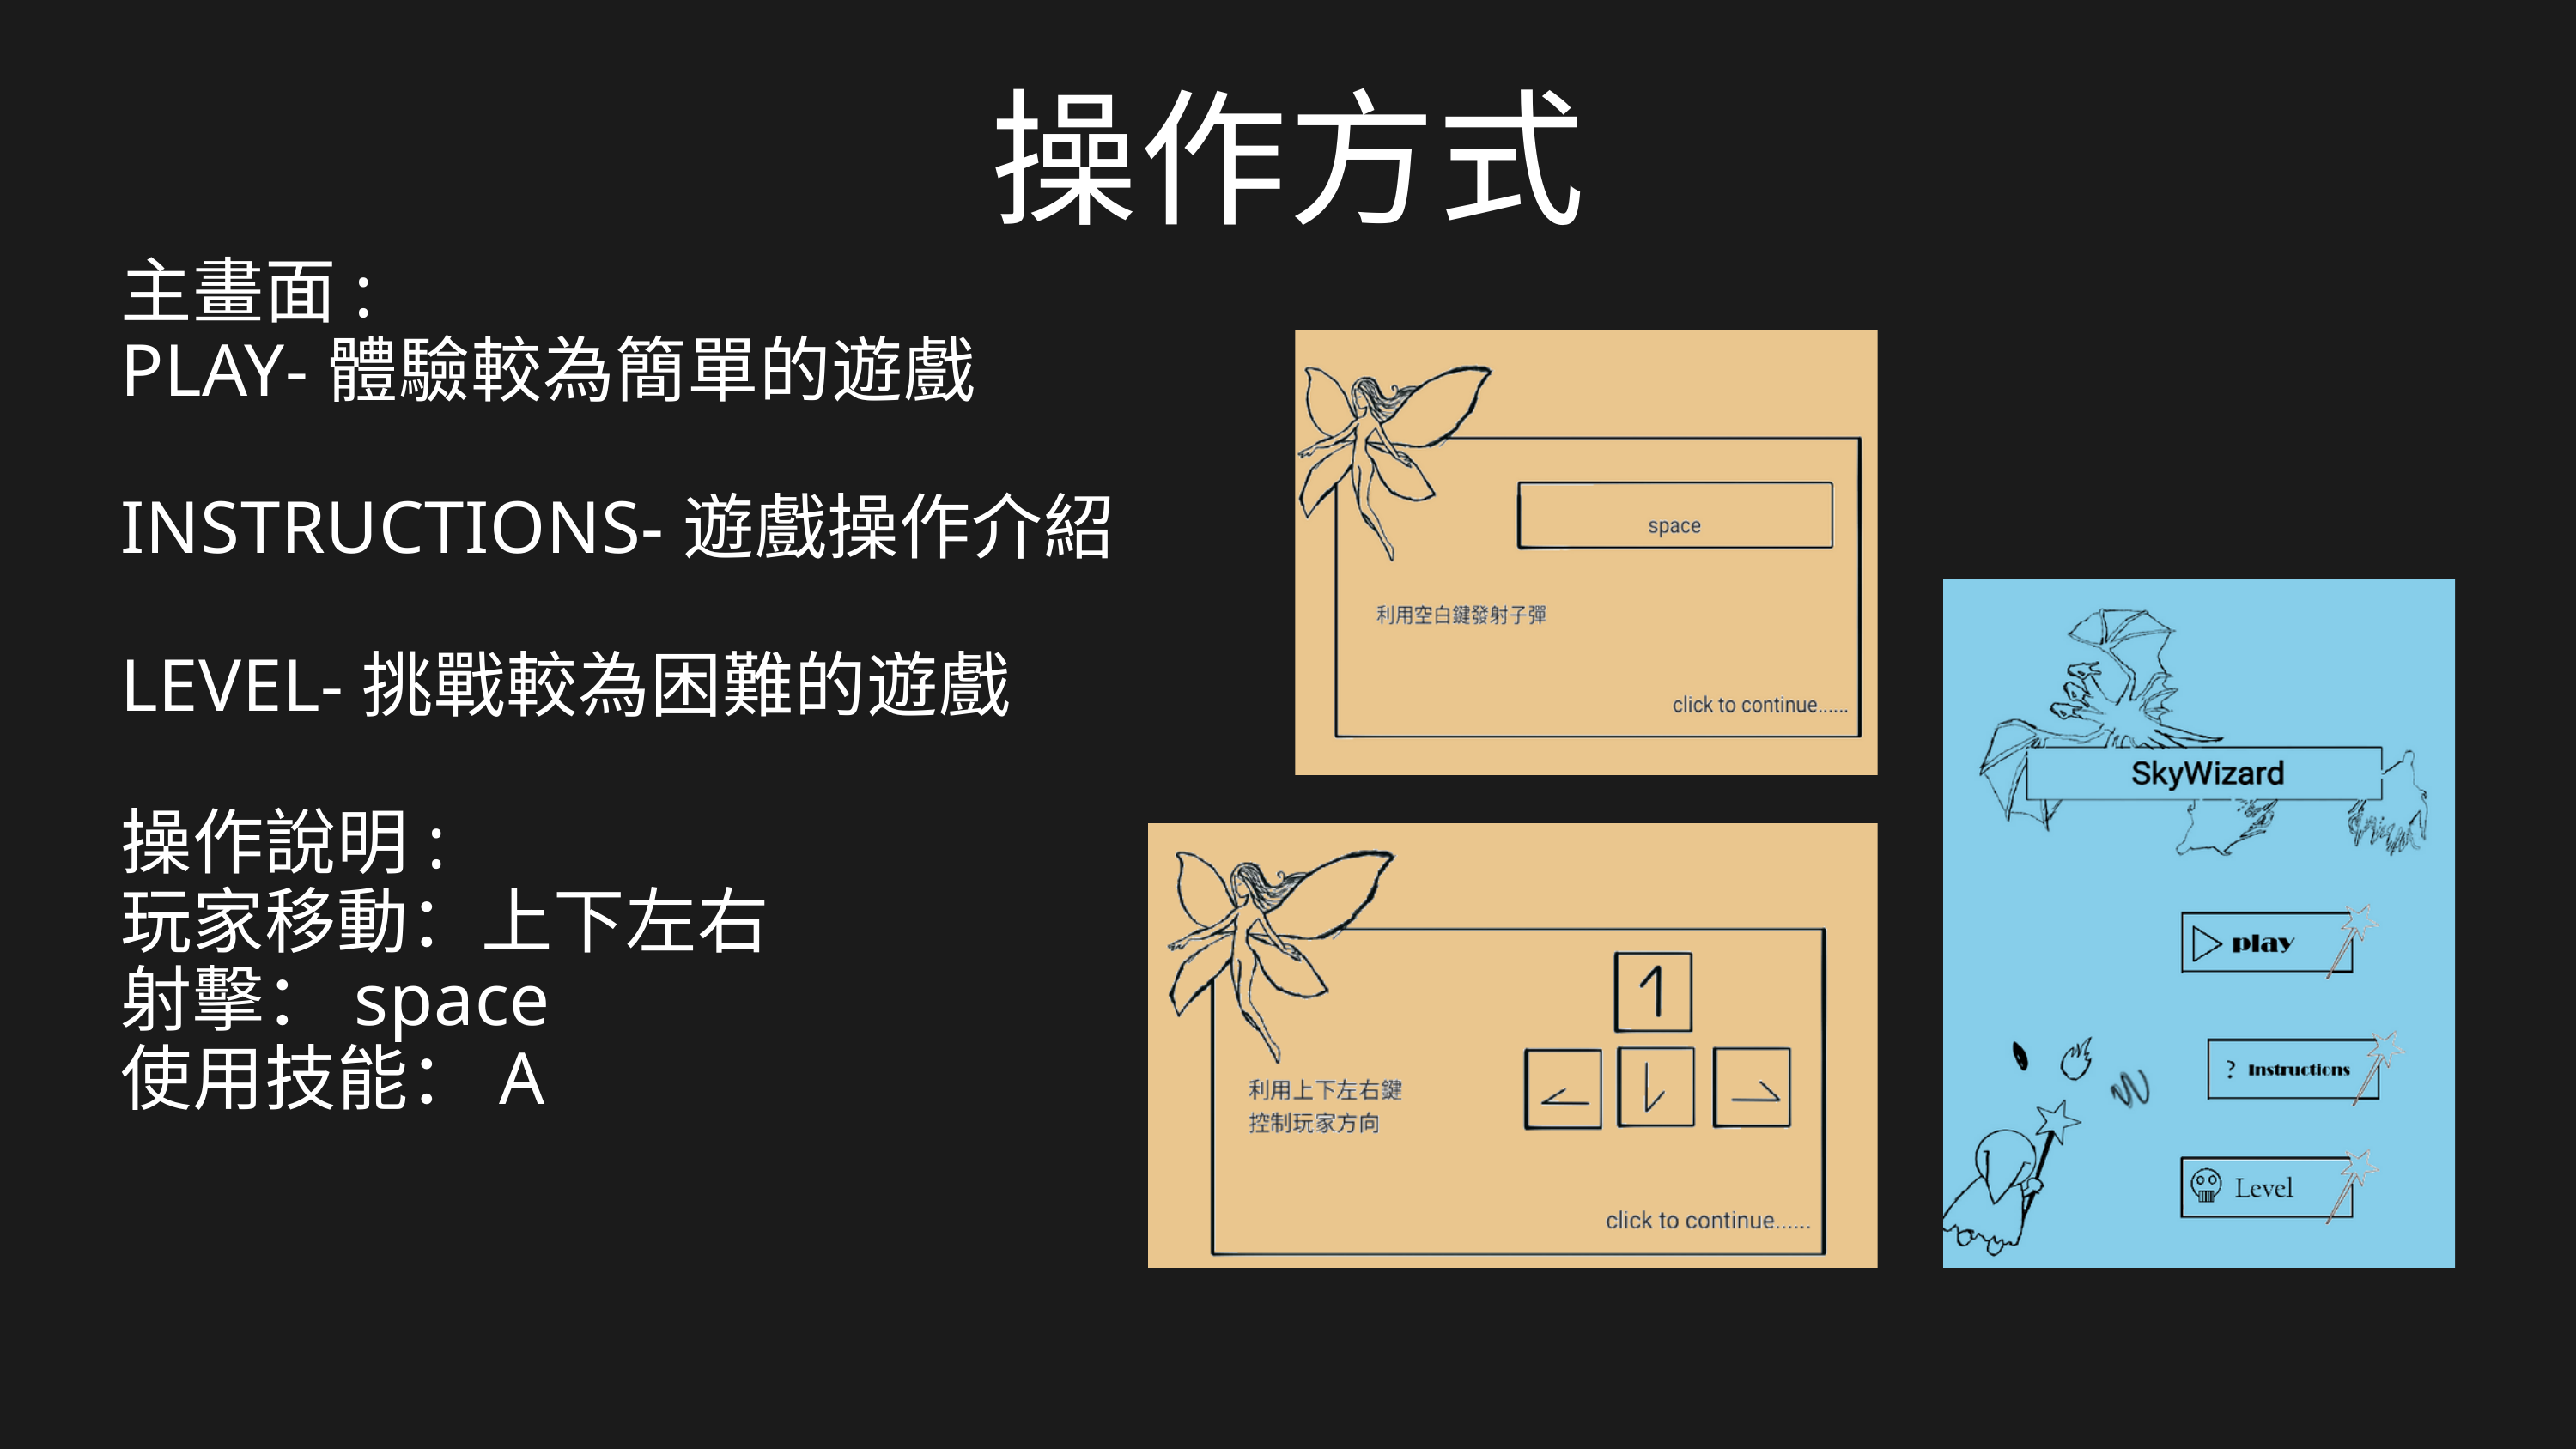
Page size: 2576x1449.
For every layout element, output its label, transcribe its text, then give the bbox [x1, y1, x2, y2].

text_box 主畫面: PLAY-體驗較為簡單的遊戲 INSTRUCTIONS-遊戲操作介紹 LEVEL-挑戰較為困難的遊戲 操作說明: 玩家移動：上下左右 射擊：space 使用技能：A [120, 252, 1587, 1197]
text_box [1148, 823, 1878, 1268]
text_box [1943, 579, 2456, 1268]
text_box 操作方式 [989, 80, 1587, 243]
text_box [1587, 330, 1878, 775]
